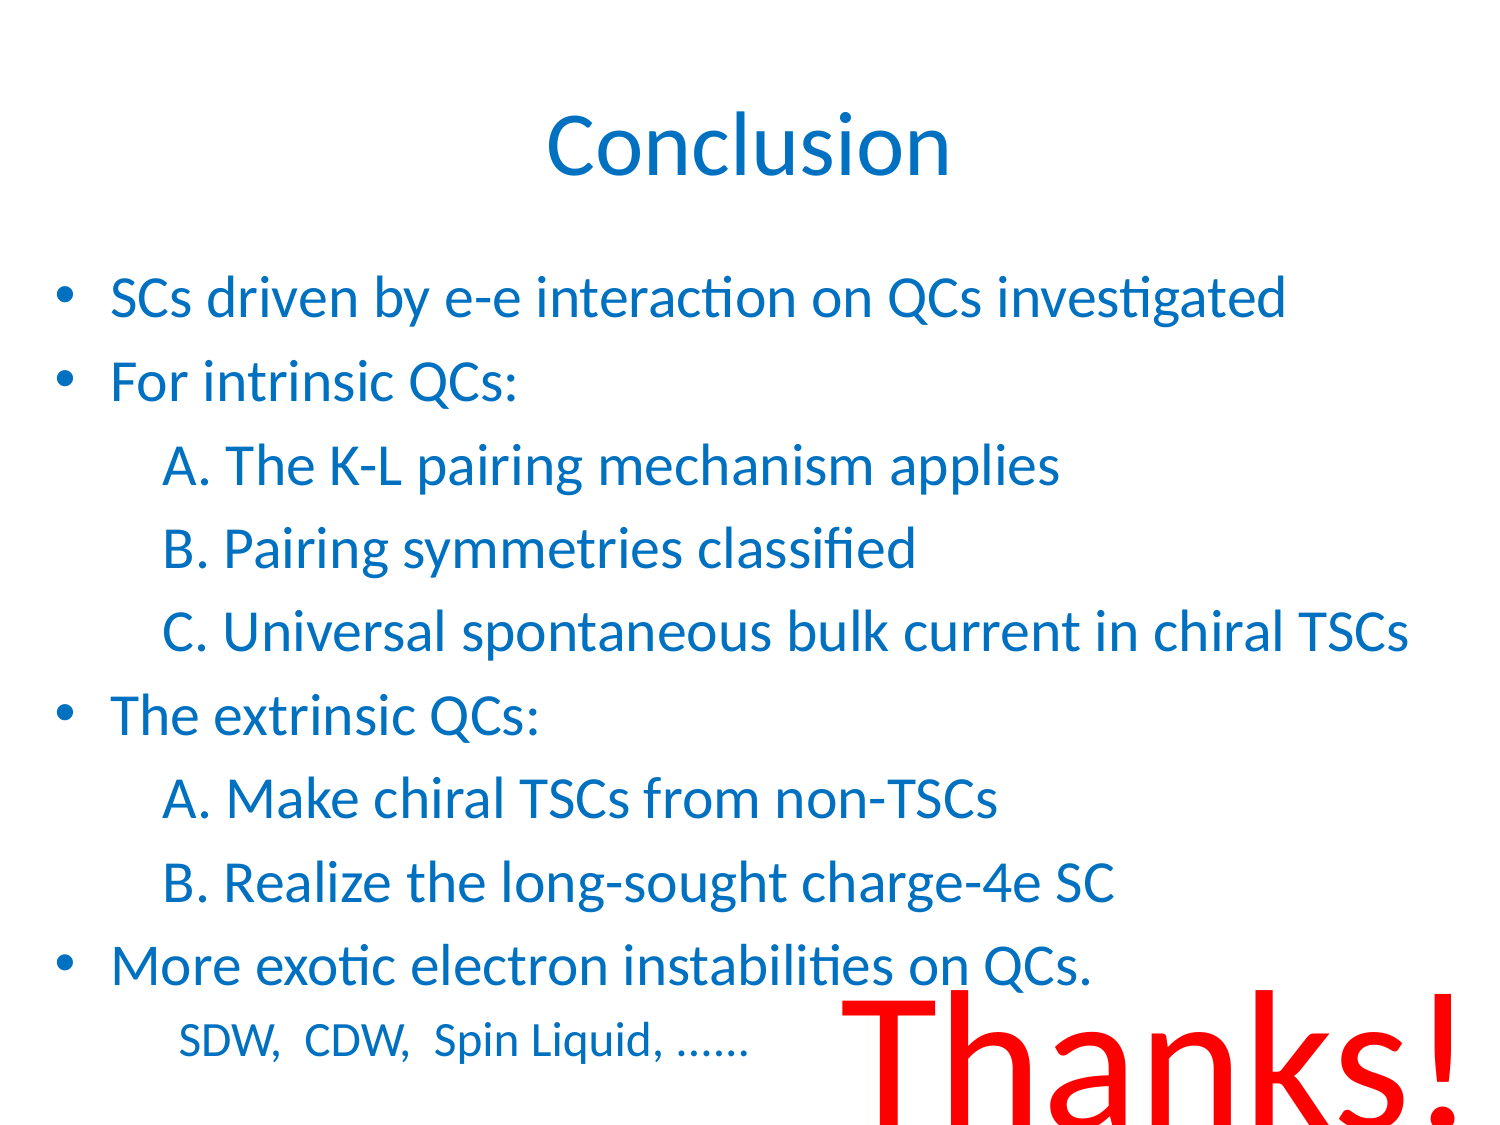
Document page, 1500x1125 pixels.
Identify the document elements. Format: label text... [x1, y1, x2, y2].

text_box Thanks! [463, 921, 1500, 1125]
list SCs driven by e-e interaction on QCs investigated For intrinsic QCs: A. The K-L pairing mechanism applies B. Pairing symmetries classified C. Universal spontaneous bulk current in chiral TSCs The extrinsic QCs: A. Make chiral TSCs from non-TSCs B. Realize the long-sought charge-4e SC More exotic electron instabilities on QCs. SDW, CDW, Spin Liquid, ...... [39, 250, 1494, 1078]
title Conclusion [75, 45, 1425, 233]
